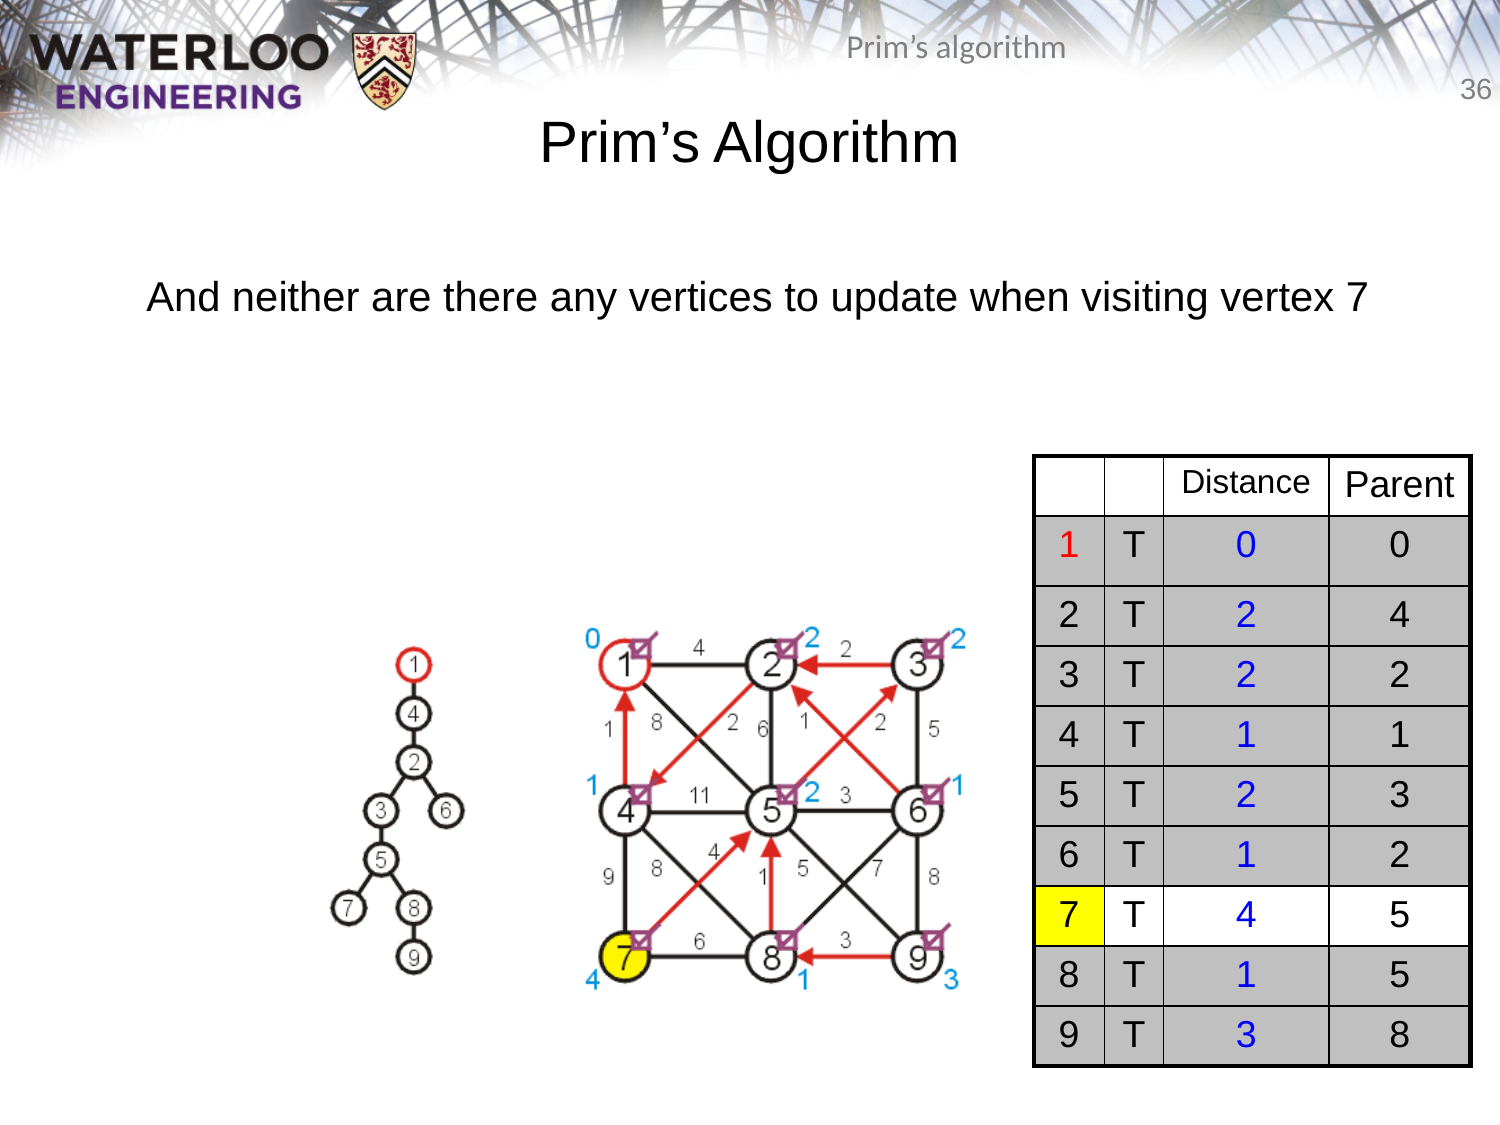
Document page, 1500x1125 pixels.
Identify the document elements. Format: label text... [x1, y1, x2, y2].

title Prim’s Algorithm [74, 44, 1426, 233]
table_cell 1 [1330, 707, 1468, 765]
table_cell 3 [1036, 647, 1104, 705]
table_cell T [1105, 767, 1163, 825]
table_cell 5 [1330, 887, 1468, 945]
table_cell T [1105, 827, 1163, 885]
table_cell 2 [1036, 587, 1104, 645]
table_cell T [1105, 947, 1163, 1005]
list And neither are there any vertices to update when visiting vertex 7 [74, 262, 1426, 1006]
table_cell 6 [1036, 827, 1104, 885]
table_header Distance [1164, 458, 1328, 515]
table_header [1105, 458, 1163, 515]
table_cell 3 [1330, 767, 1468, 825]
table_cell 2 [1164, 587, 1328, 645]
table_cell T [1105, 517, 1163, 585]
table_cell 4 [1330, 587, 1468, 645]
table_cell 2 [1330, 647, 1468, 705]
table_cell 5 [1330, 947, 1468, 1005]
table_cell 1 [1164, 947, 1328, 1005]
table_cell 2 [1164, 767, 1328, 825]
table_cell 7 [1036, 887, 1104, 945]
table_cell 2 [1330, 827, 1468, 885]
table_cell T [1105, 1007, 1163, 1064]
table_cell 8 [1036, 947, 1104, 1005]
table_cell 1 [1036, 517, 1104, 585]
table_cell 0 [1330, 517, 1468, 585]
table_cell 1 [1164, 707, 1328, 765]
table_cell 3 [1164, 1007, 1328, 1064]
table_cell 4 [1036, 707, 1104, 765]
table_cell T [1105, 707, 1163, 765]
table_cell T [1105, 887, 1163, 945]
table_header Parent [1330, 458, 1468, 515]
table_cell 8 [1330, 1007, 1468, 1064]
table_cell 1 [1164, 827, 1328, 885]
table_header [1036, 458, 1104, 515]
picture [0, 0, 1500, 1125]
table_cell T [1105, 647, 1163, 705]
table_cell T [1105, 587, 1163, 645]
table_cell 4 [1164, 887, 1328, 945]
table_cell 0 [1164, 517, 1328, 585]
table_cell 5 [1036, 767, 1104, 825]
table_cell 9 [1036, 1007, 1104, 1064]
table_cell 2 [1164, 647, 1328, 705]
